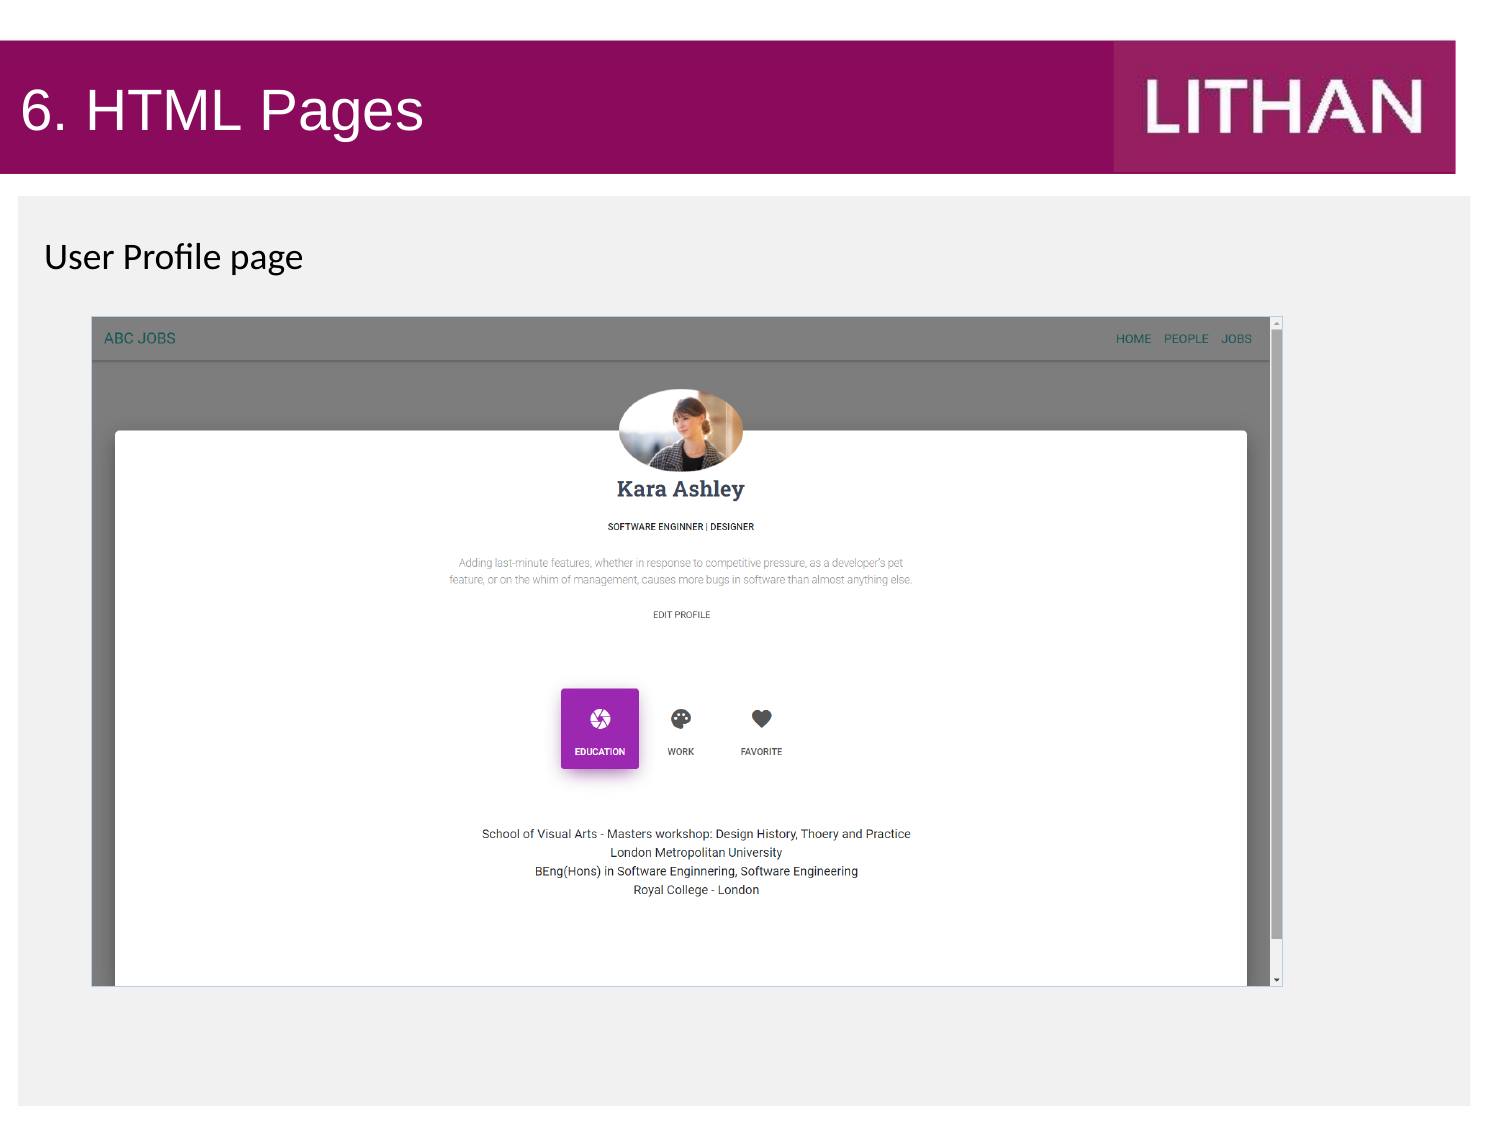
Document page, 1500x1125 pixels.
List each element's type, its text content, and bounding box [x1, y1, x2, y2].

text_box User Profile page [29, 224, 790, 285]
picture [0, 37, 1456, 178]
title 6. HTML Pages [18, 70, 427, 196]
picture [91, 315, 1284, 987]
text_box [17, 196, 1471, 1106]
